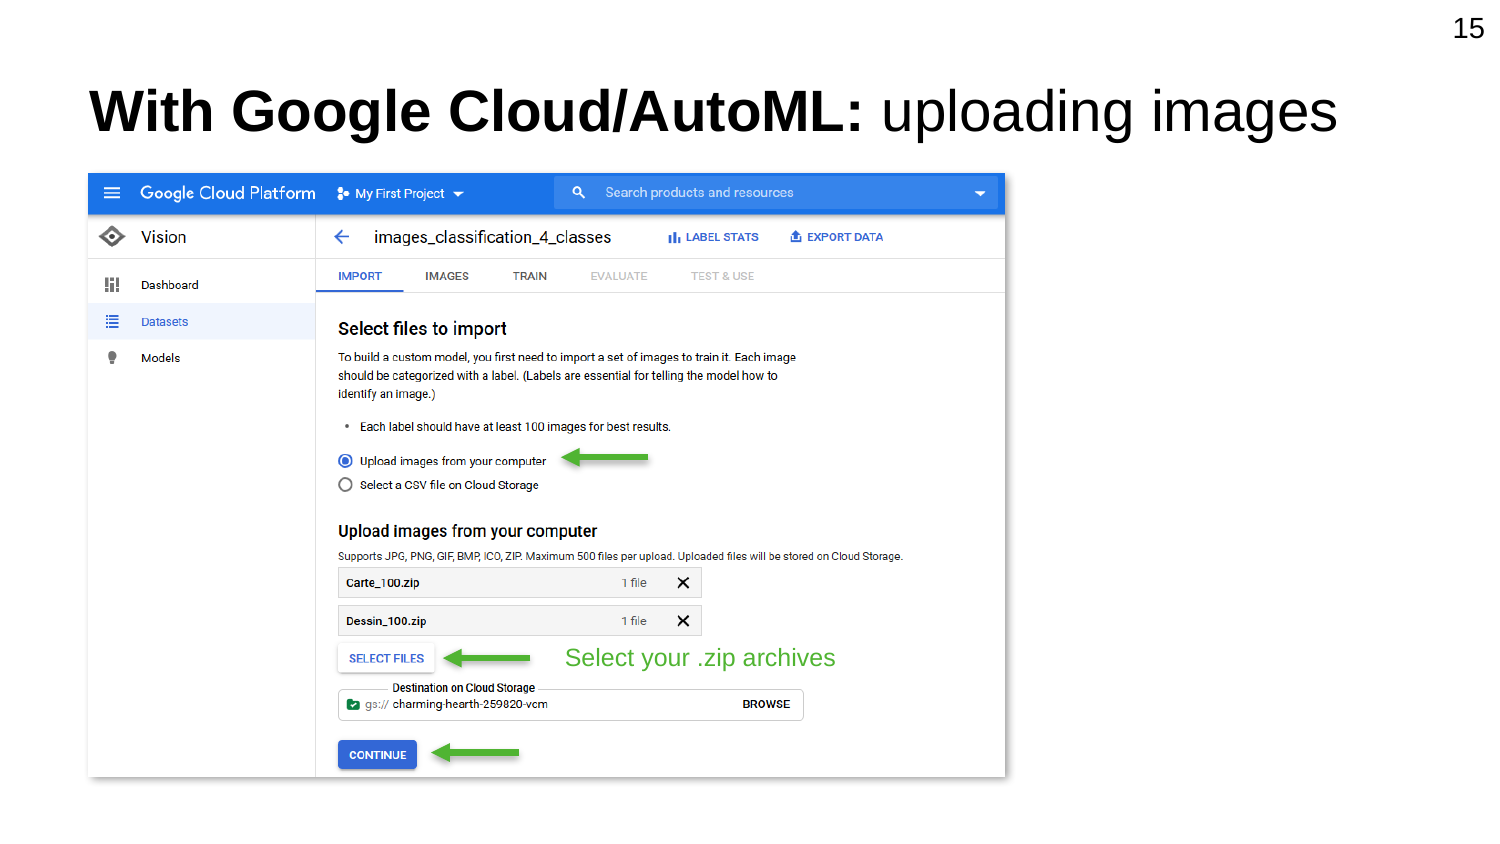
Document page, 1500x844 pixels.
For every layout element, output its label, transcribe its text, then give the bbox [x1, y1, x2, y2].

title With Google Cloud/AutoML: uploading images [75, 65, 1475, 188]
picture [88, 173, 1006, 777]
slide_number 15 [1325, 2, 1500, 43]
